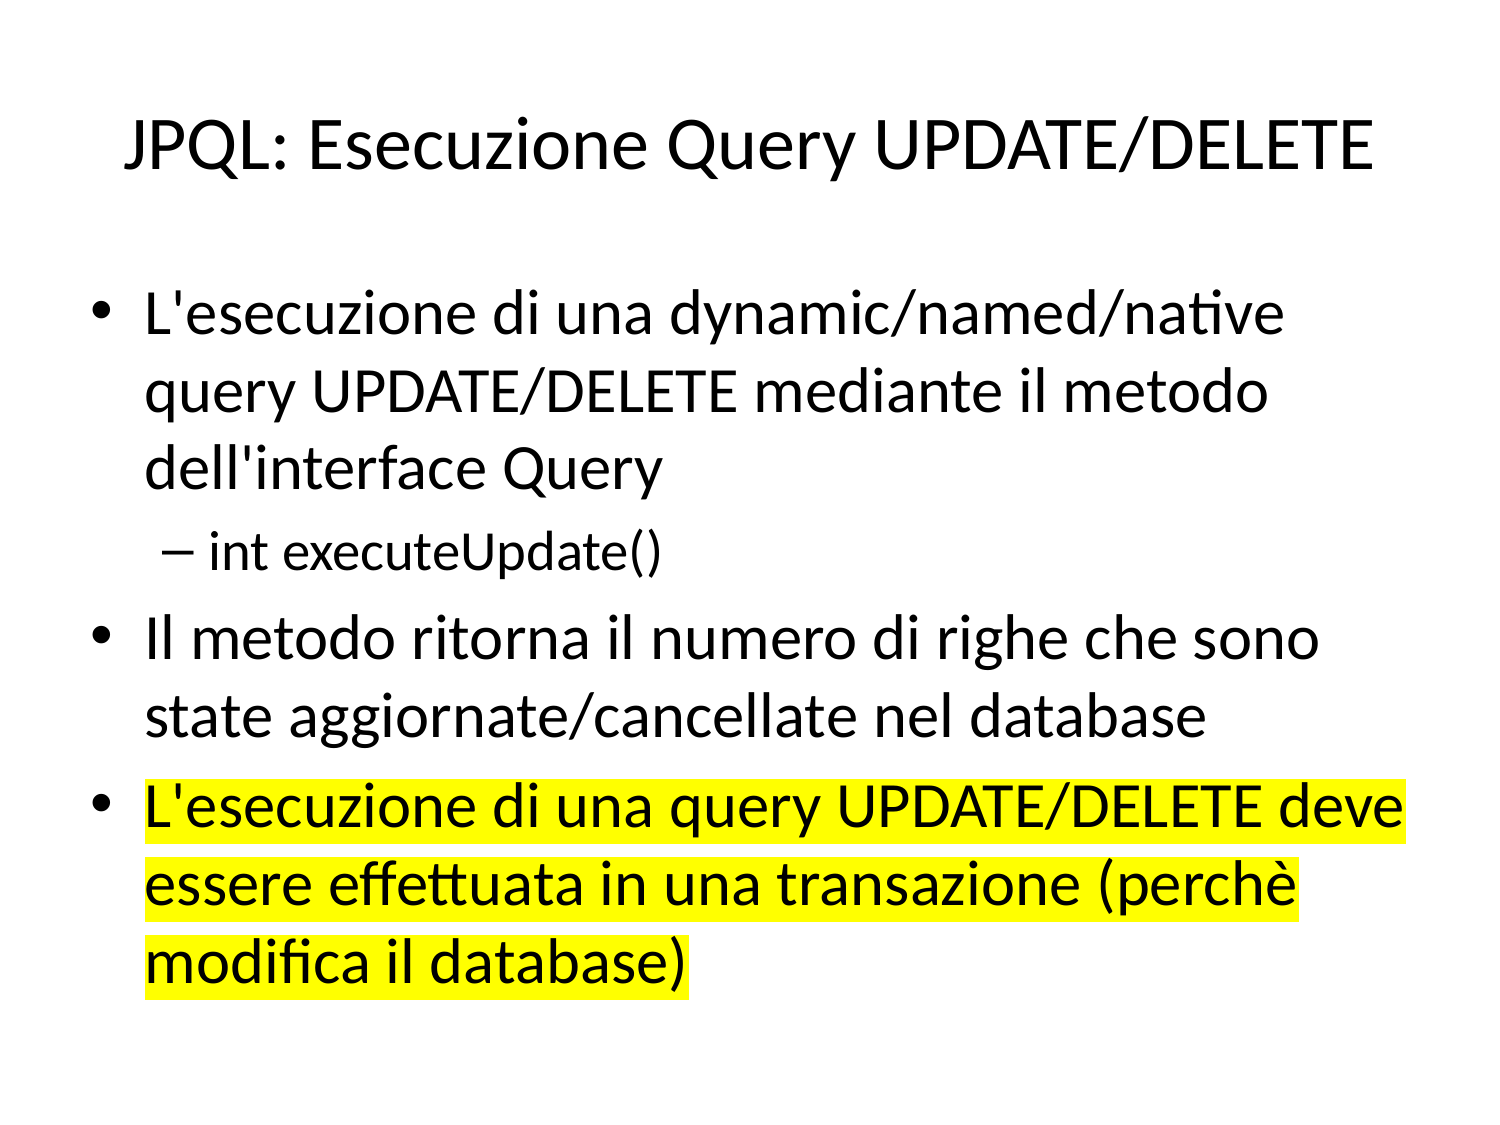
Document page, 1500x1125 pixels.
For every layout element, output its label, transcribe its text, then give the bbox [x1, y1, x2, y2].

list L'esecuzione di una dynamic/named/native query UPDATE/DELETE mediante il metodo dell'interface Query int executeUpdate() Il metodo ritorna il numero di righe che sono state aggiornate/cancellate nel database L'esecuzione di una query UPDATE/DELETE deve essere effettuata in una transazione (perchè modifica il database) [75, 262, 1425, 1005]
title JPQL: Esecuzione Query UPDATE/DELETE [75, 45, 1425, 233]
